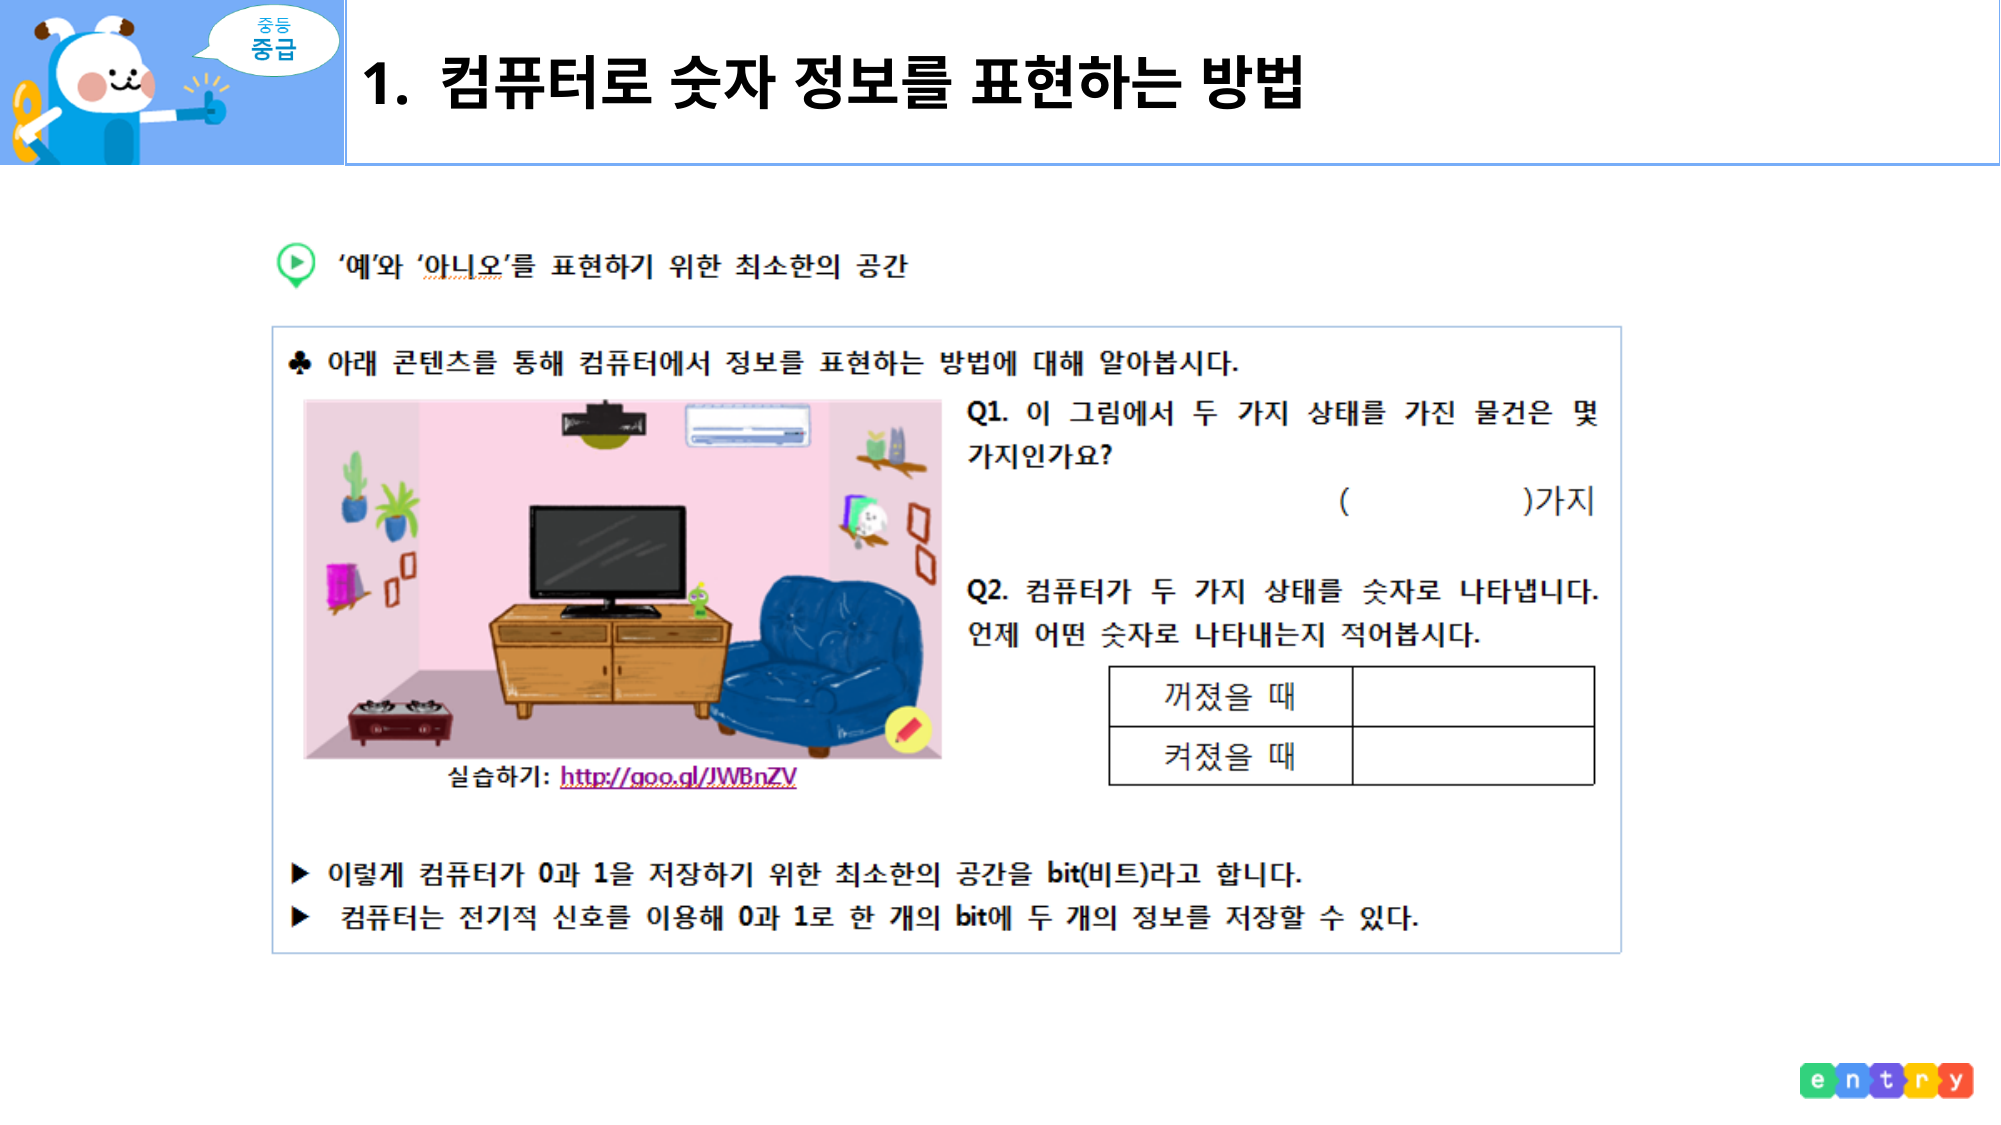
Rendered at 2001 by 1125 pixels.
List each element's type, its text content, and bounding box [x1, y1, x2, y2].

text_box 1. 컴퓨터로 숫자 정보를 표현하는 방법 [345, 75, 2000, 166]
text_box [344, 0, 2000, 75]
picture [1795, 1059, 1977, 1103]
slide_number 3 [1412, 1042, 1863, 1103]
picture [0, 0, 344, 165]
picture [252, 233, 1649, 981]
